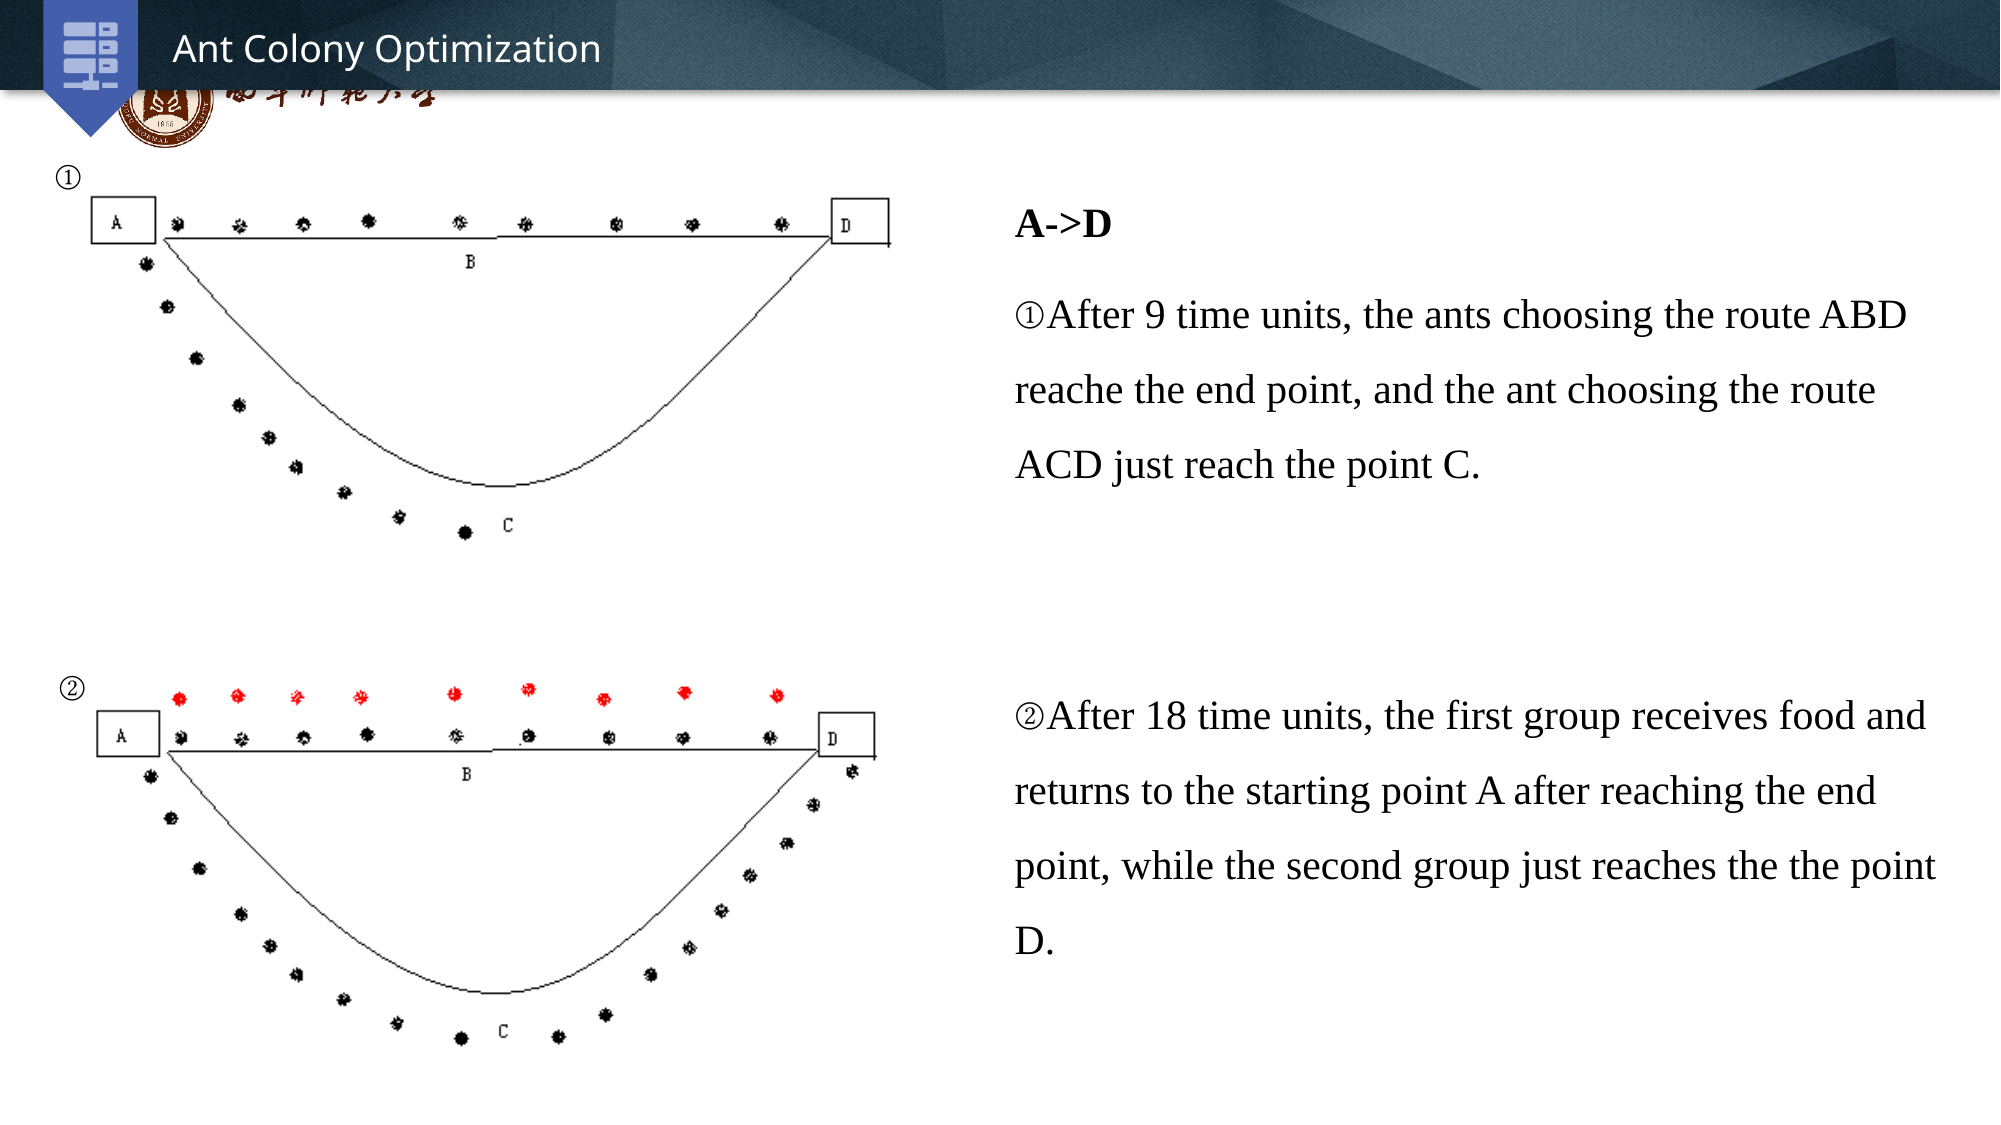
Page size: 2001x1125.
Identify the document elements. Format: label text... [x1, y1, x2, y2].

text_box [43, 0, 138, 138]
text_box Ant Colony Optimization [161, 19, 646, 76]
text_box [40, 145, 938, 577]
picture [91, 91, 453, 145]
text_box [43, 645, 946, 1102]
text_box [0, 0, 43, 91]
text_box A->D ①After 9 time units, the ants choosing the route ABD reache the end point, and the ant choosing the route ACD just reach the point C. [999, 163, 1960, 587]
text_box [138, 0, 2000, 91]
text_box ②After 18 time units, the first group receives food and returns to the starting point A after reaching the end point, while the second group just reaches the the point D. [999, 655, 1981, 971]
